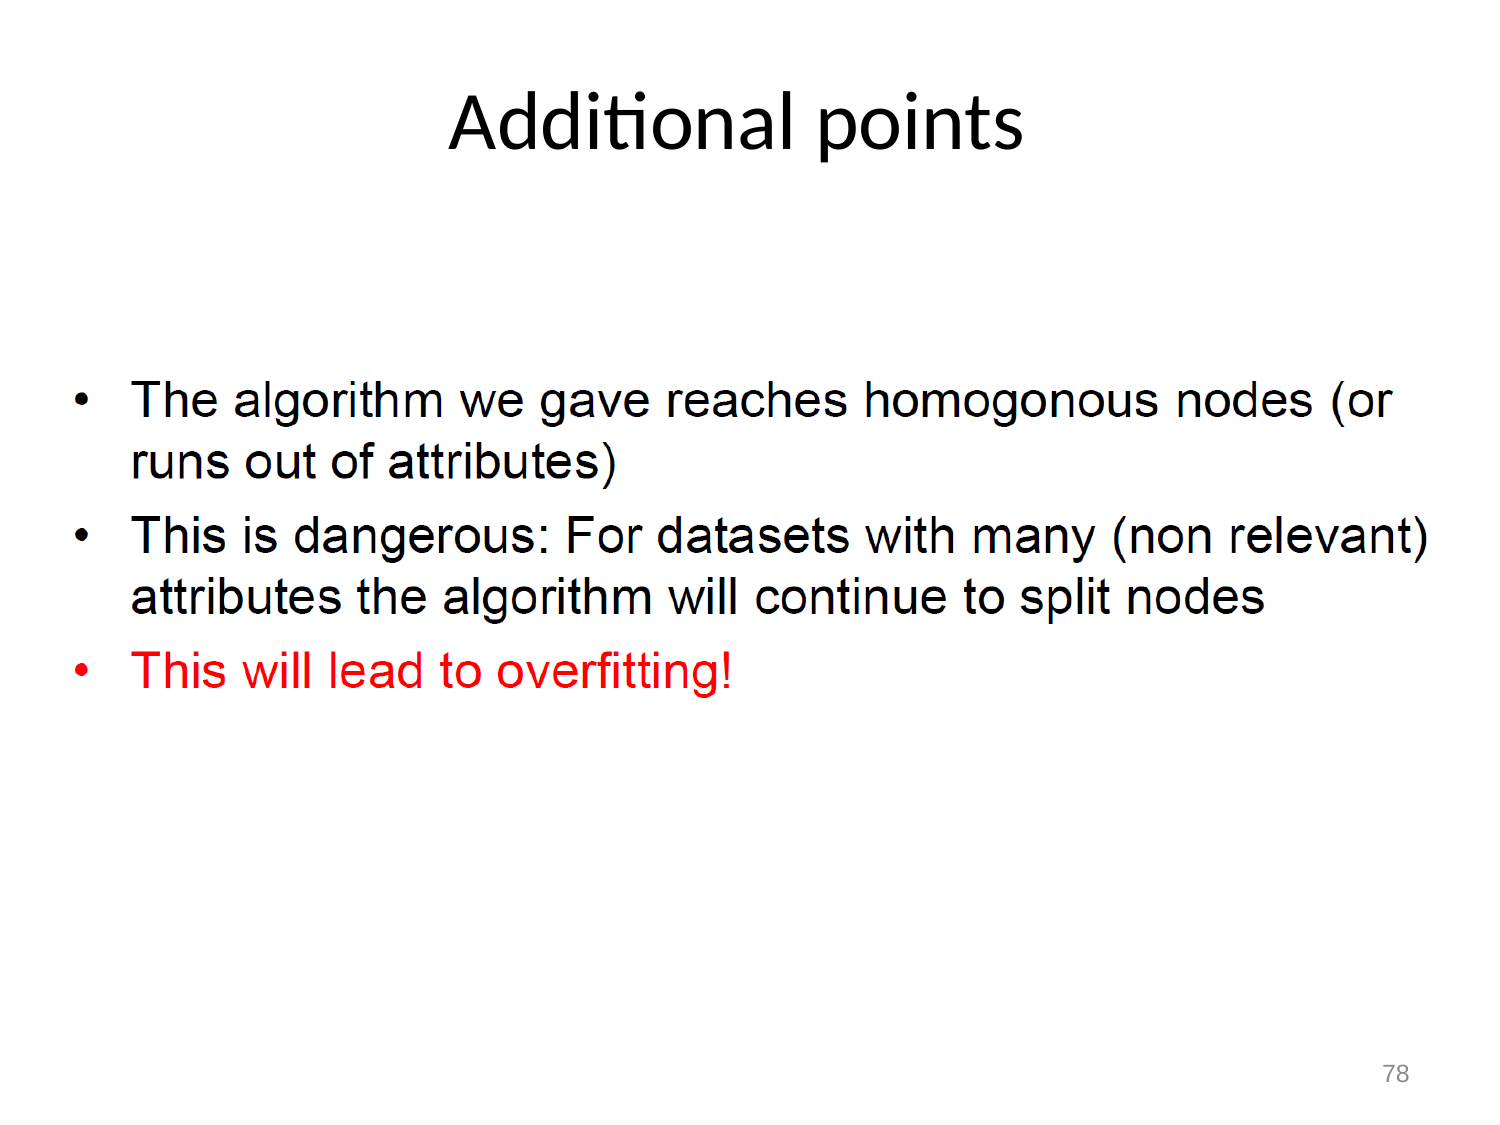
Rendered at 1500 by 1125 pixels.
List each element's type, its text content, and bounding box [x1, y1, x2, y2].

slide_number 78 [1074, 1042, 1425, 1103]
title Additional points [0, 0, 1476, 233]
picture [31, 317, 1469, 739]
